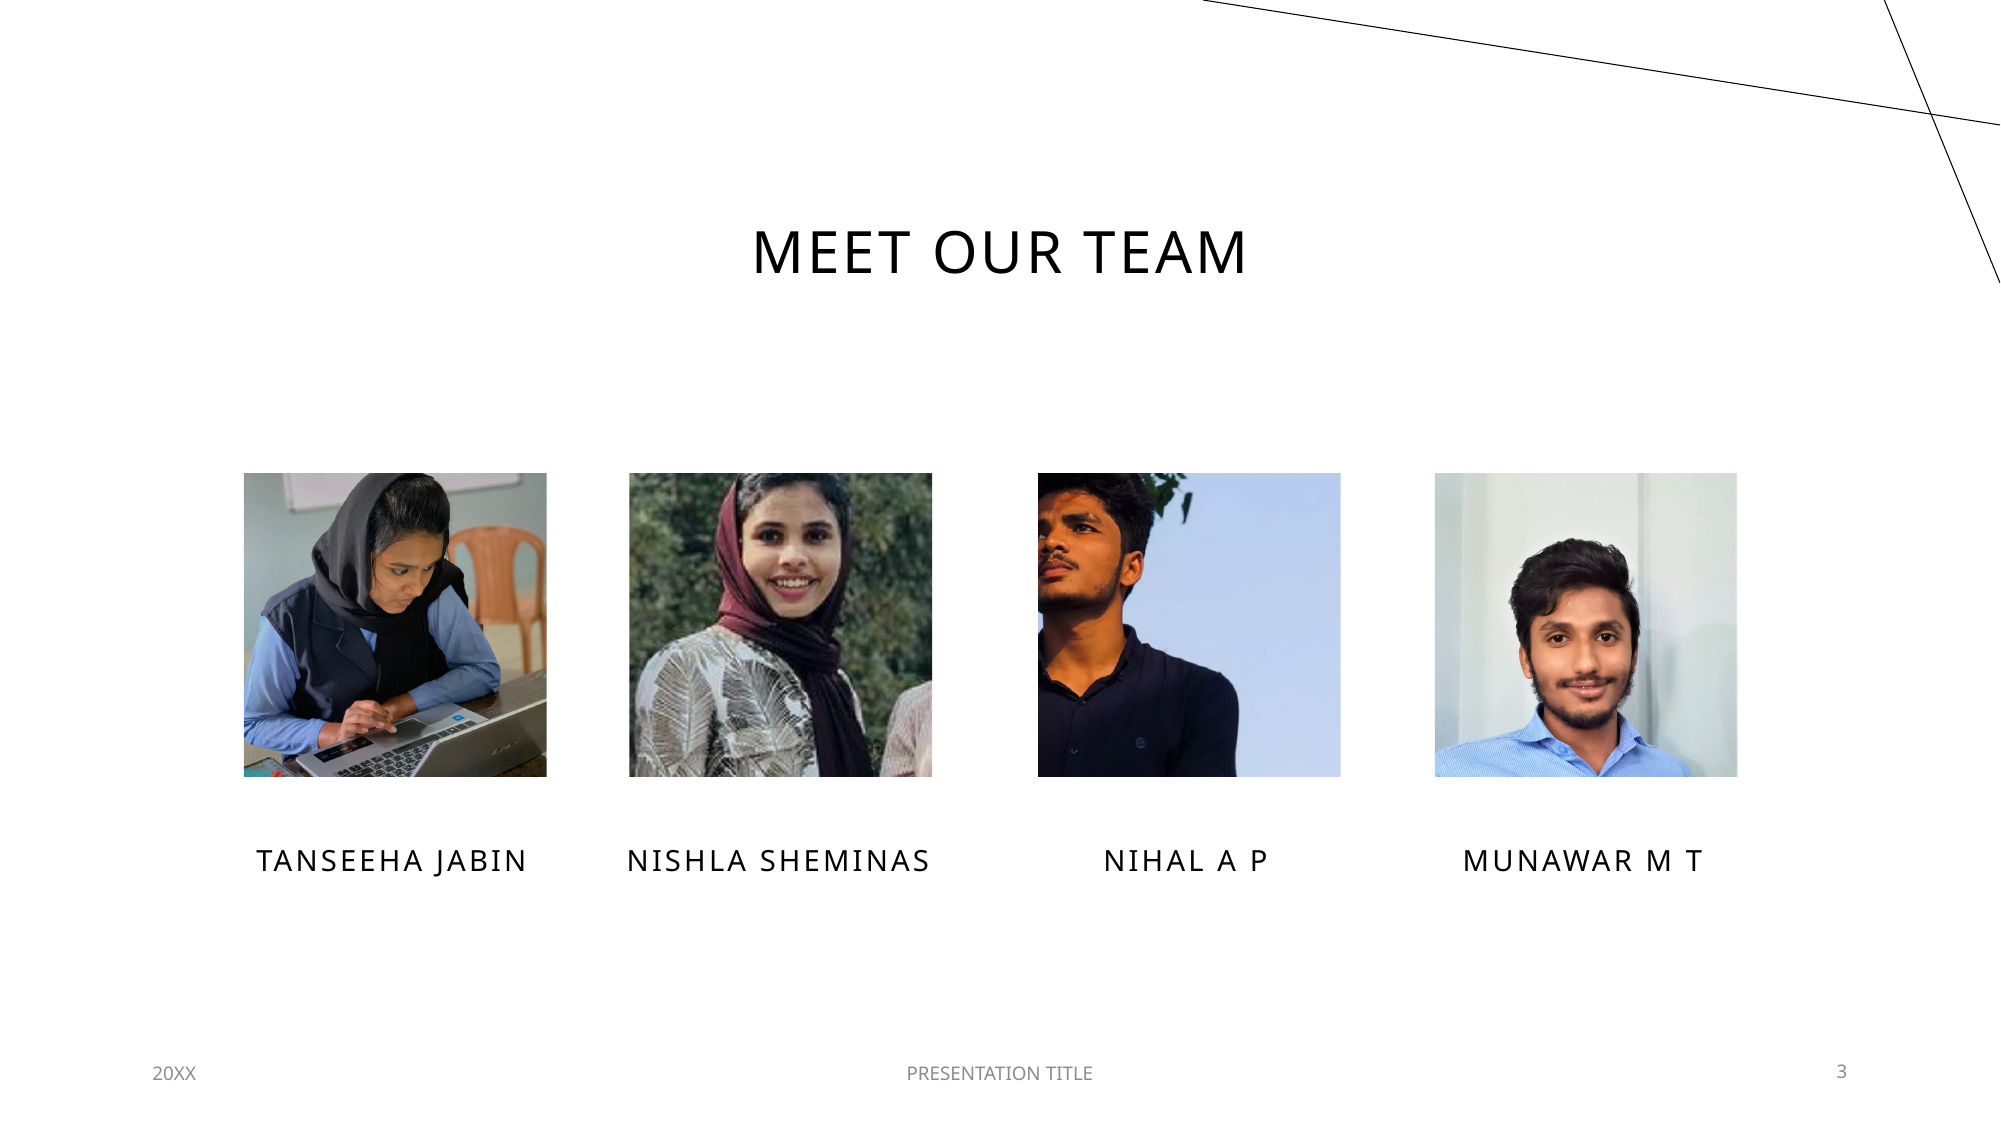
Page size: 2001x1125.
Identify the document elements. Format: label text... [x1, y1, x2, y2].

picture [1434, 473, 1738, 777]
list NIHAL A P [995, 834, 1376, 891]
list NISHLA SHEMINAS [587, 834, 970, 891]
picture [243, 473, 547, 777]
slide_number 20XX [137, 1042, 588, 1103]
picture [629, 473, 933, 777]
title MEET OUR TEAM [309, 146, 1691, 364]
slide_number 3 [1412, 1042, 1863, 1103]
list TANSEEHA JABIN [201, 834, 582, 891]
footer PRESENTATION TITLE [662, 1042, 1338, 1103]
list MUNAWAR M T [1392, 834, 1773, 891]
picture [1037, 473, 1341, 777]
